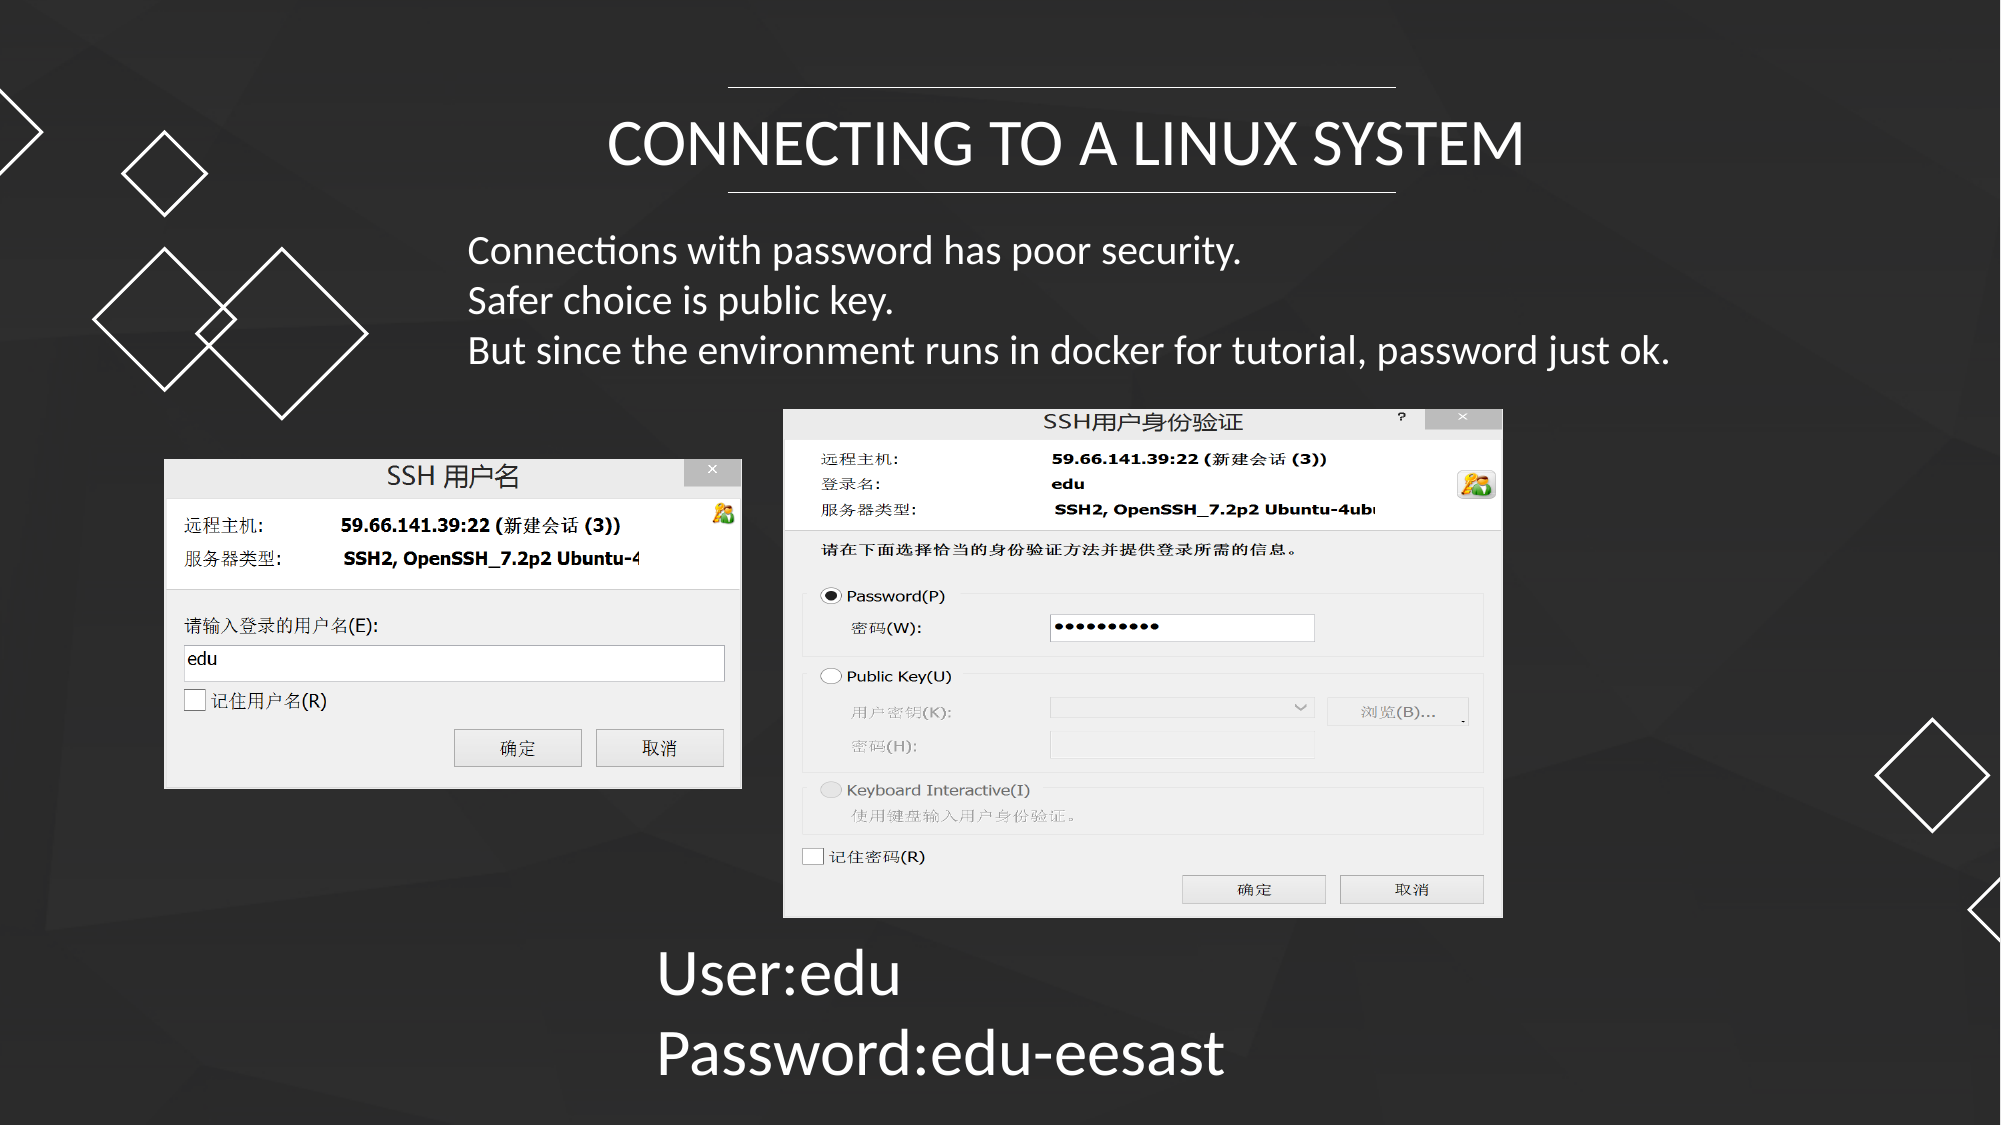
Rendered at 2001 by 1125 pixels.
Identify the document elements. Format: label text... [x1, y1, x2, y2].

text_box [92, 247, 237, 392]
text_box User:edu Password:edu-eesast [641, 921, 1609, 1097]
text_box [209, 247, 369, 420]
text_box Connections with password has poor security. Safer choice is public key. But since the environment runs in docker for tutorial, password just ok. [452, 215, 1798, 381]
text_box CONNECTING TO A LINUX SYSTEM [592, 91, 1560, 187]
text_box [0, 89, 44, 176]
text_box [1967, 877, 2000, 942]
text_box [121, 130, 208, 217]
text_box [1874, 717, 1990, 833]
picture [0, 0, 2001, 1125]
